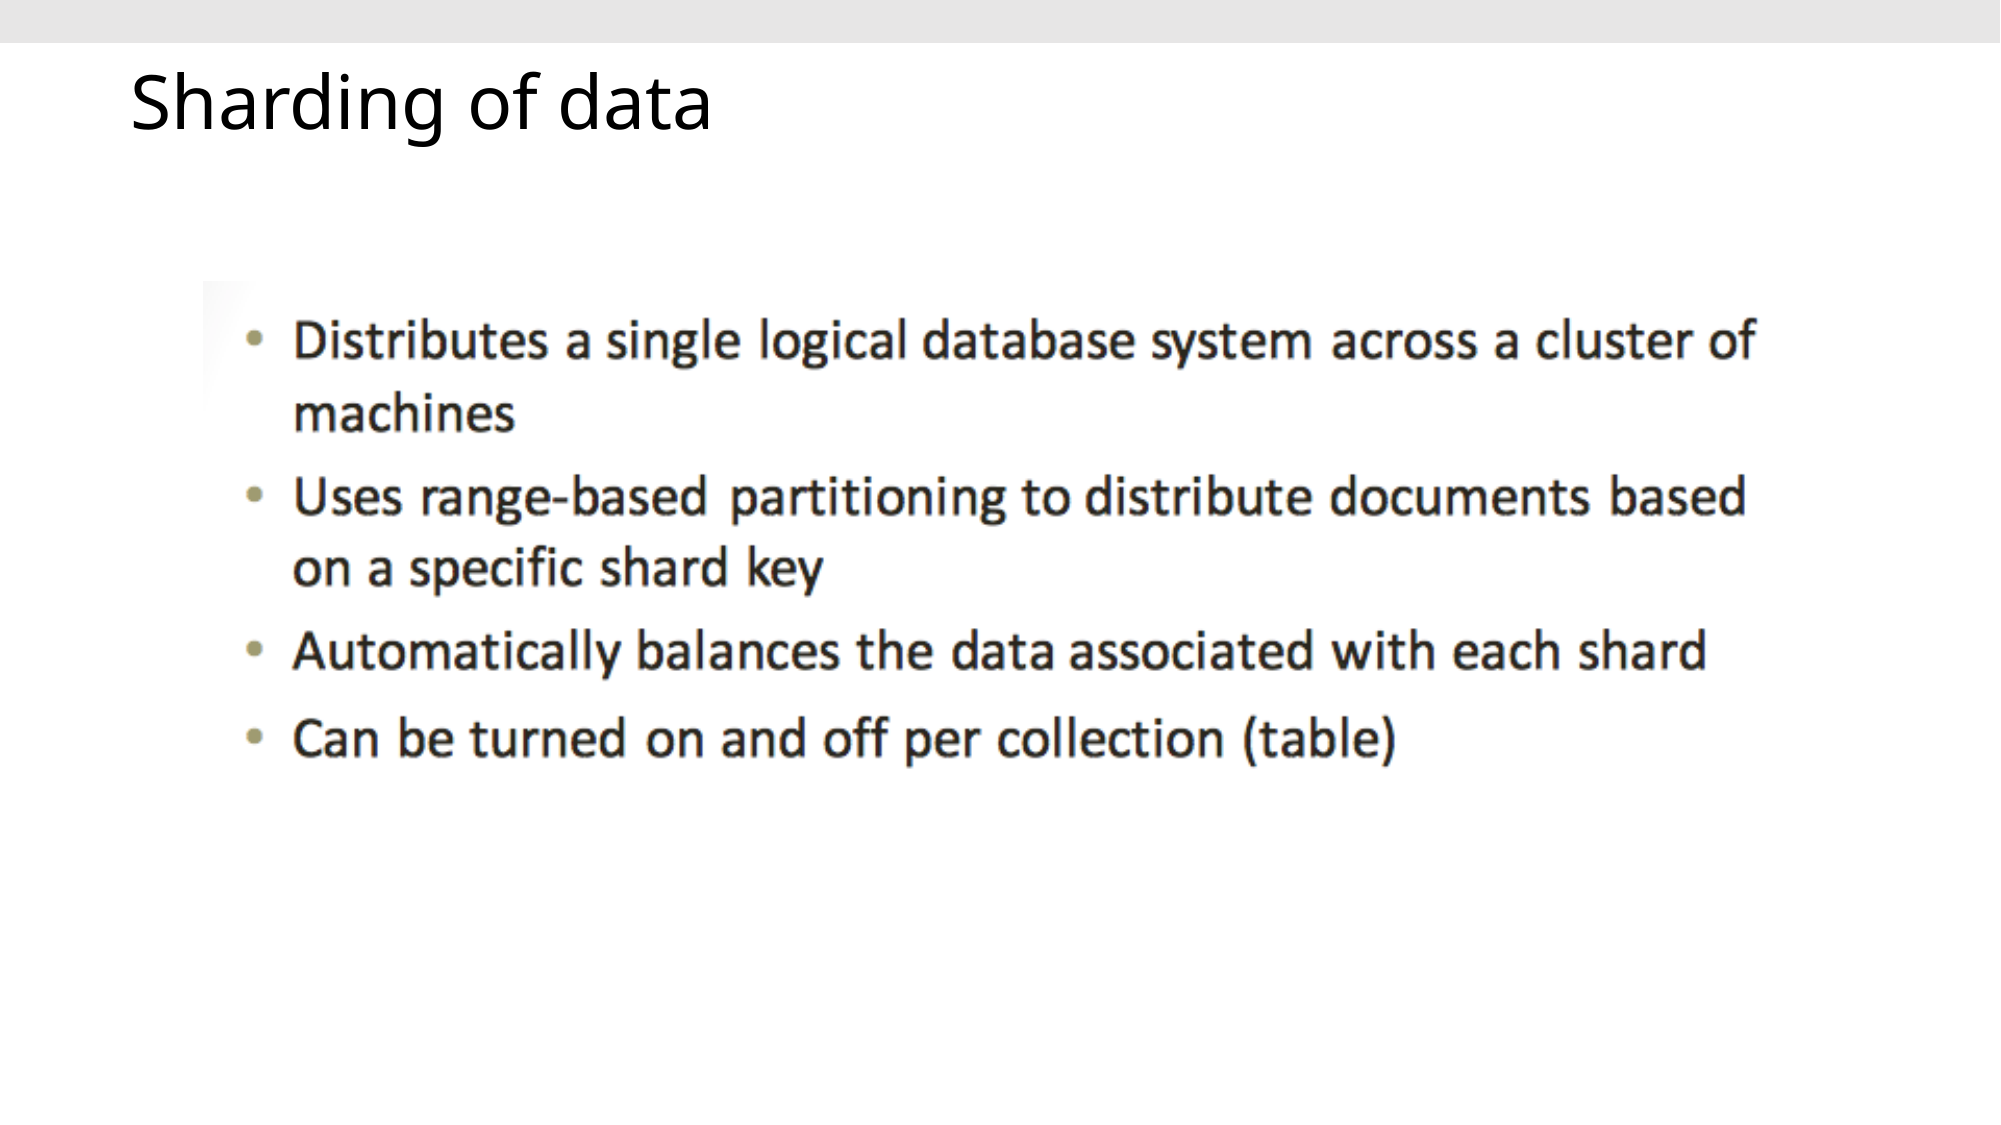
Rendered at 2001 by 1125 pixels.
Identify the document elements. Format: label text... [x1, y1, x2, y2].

picture [203, 281, 1797, 844]
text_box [0, 0, 2000, 47]
title Sharding of data [115, 47, 1841, 214]
text_box [137, 299, 1863, 1014]
